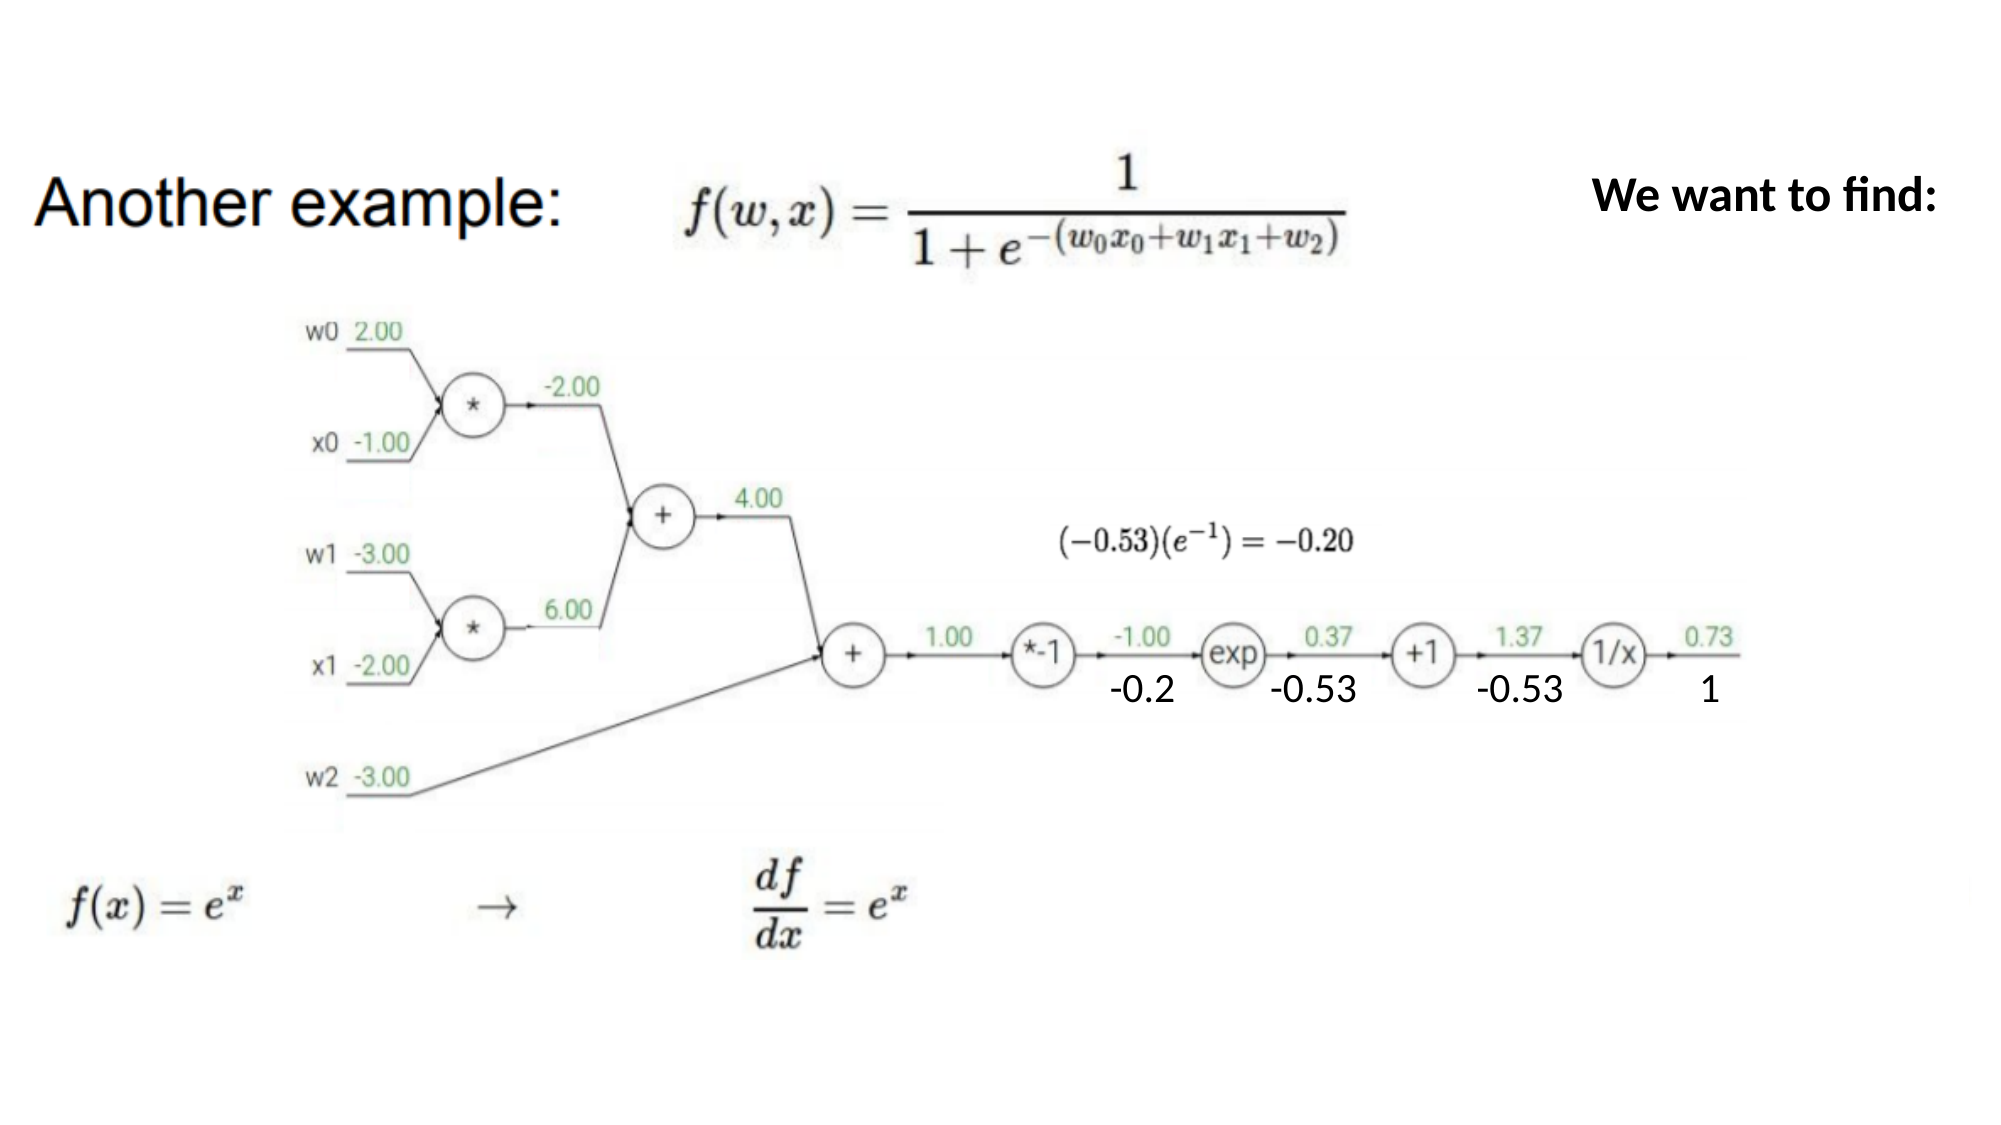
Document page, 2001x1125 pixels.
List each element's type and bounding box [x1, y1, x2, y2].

picture [3, 128, 2000, 1099]
